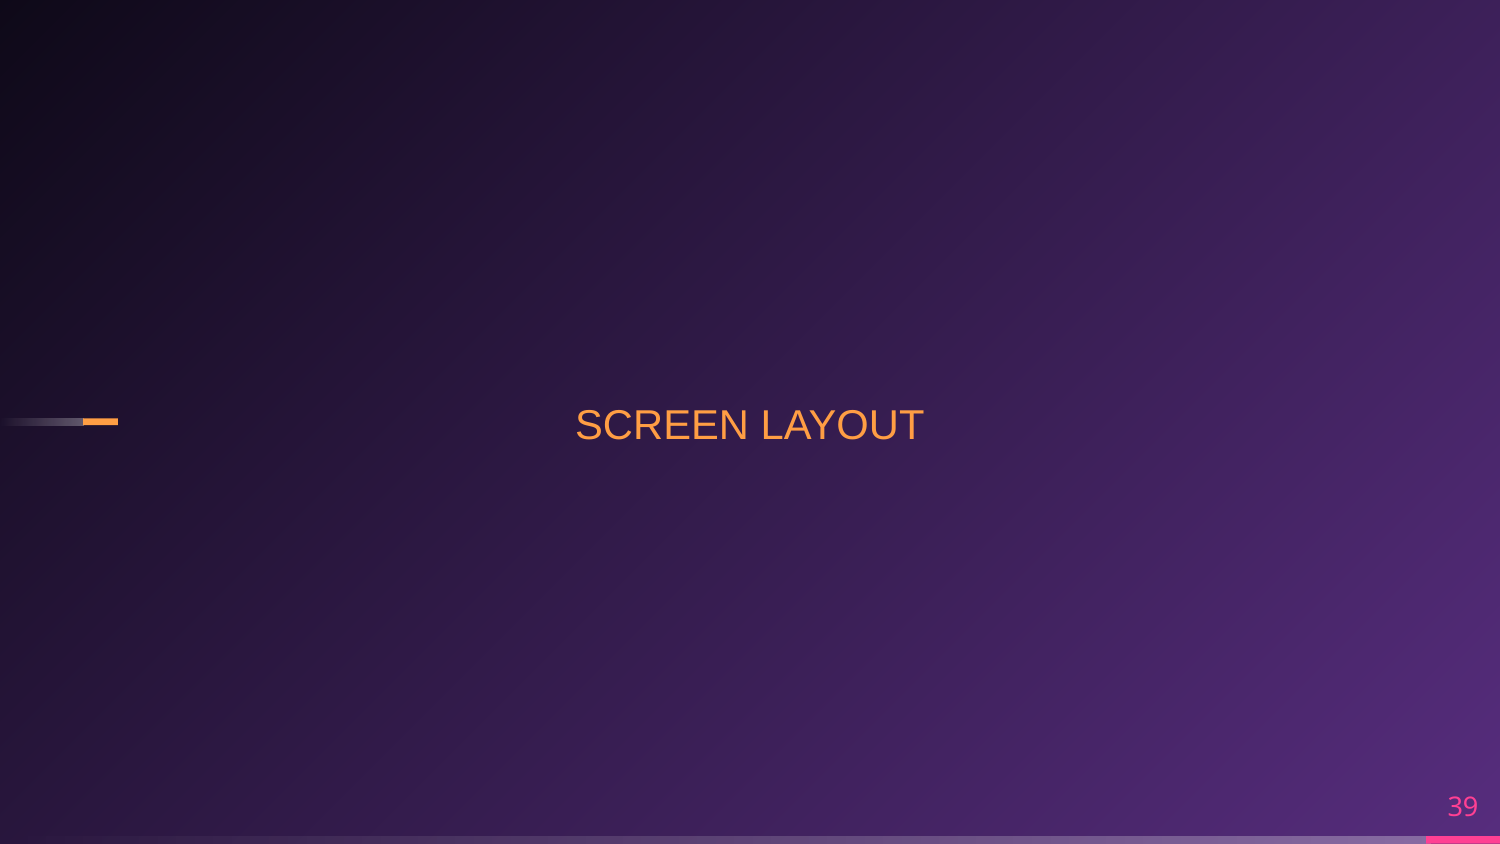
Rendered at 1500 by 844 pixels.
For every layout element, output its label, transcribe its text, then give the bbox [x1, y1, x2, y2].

slide_number 39 [1426, 779, 1500, 837]
text_box SCREEN LAYOUT [0, 390, 1500, 455]
